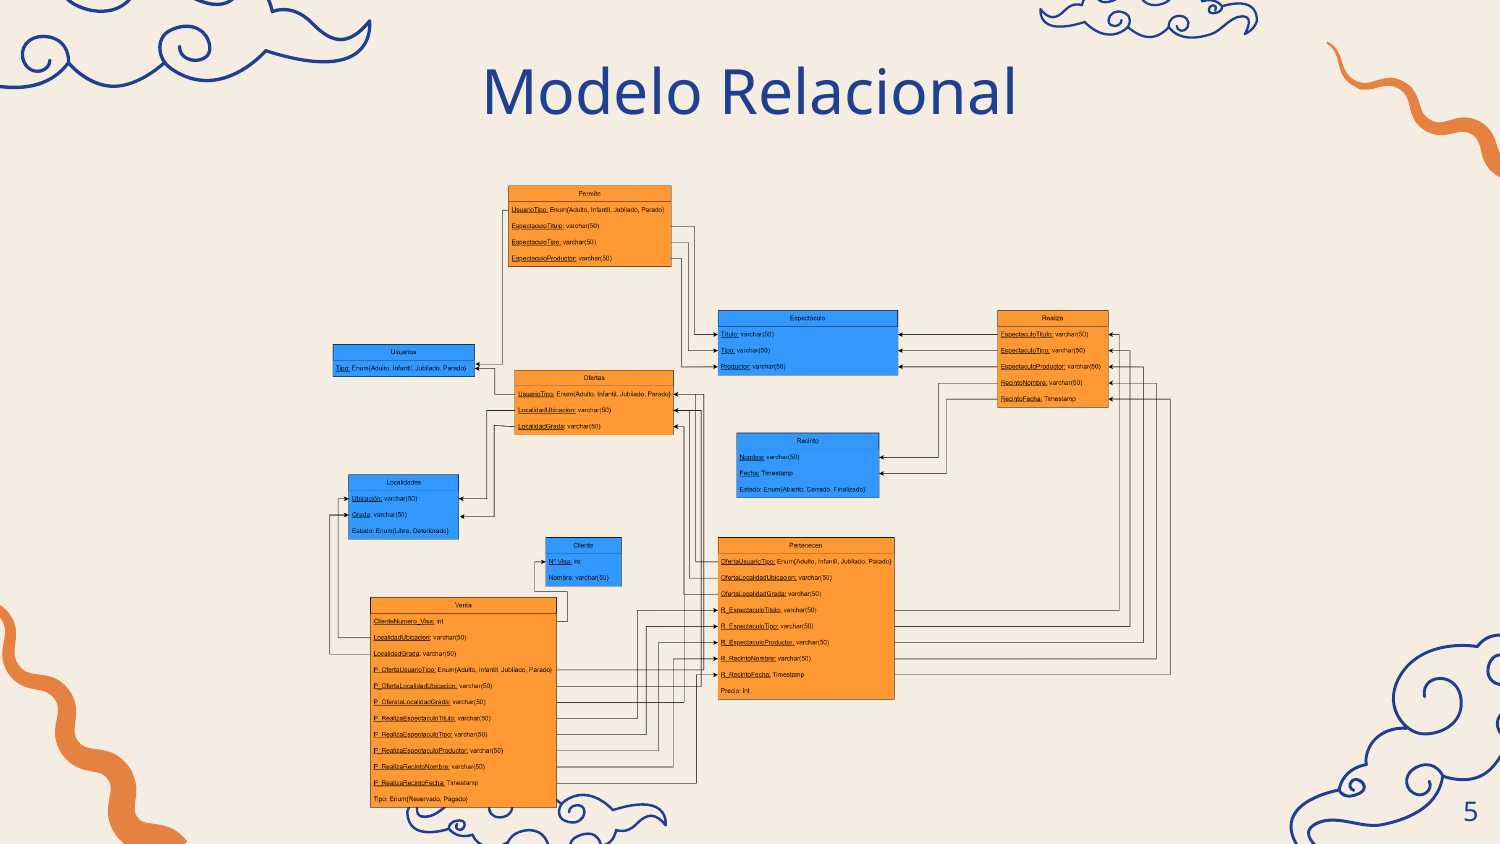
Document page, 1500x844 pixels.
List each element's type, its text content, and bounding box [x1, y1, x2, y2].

slide_number ‹#› [1403, 779, 1494, 844]
title Modelo Relacional [118, 42, 1382, 137]
picture [320, 179, 1180, 814]
